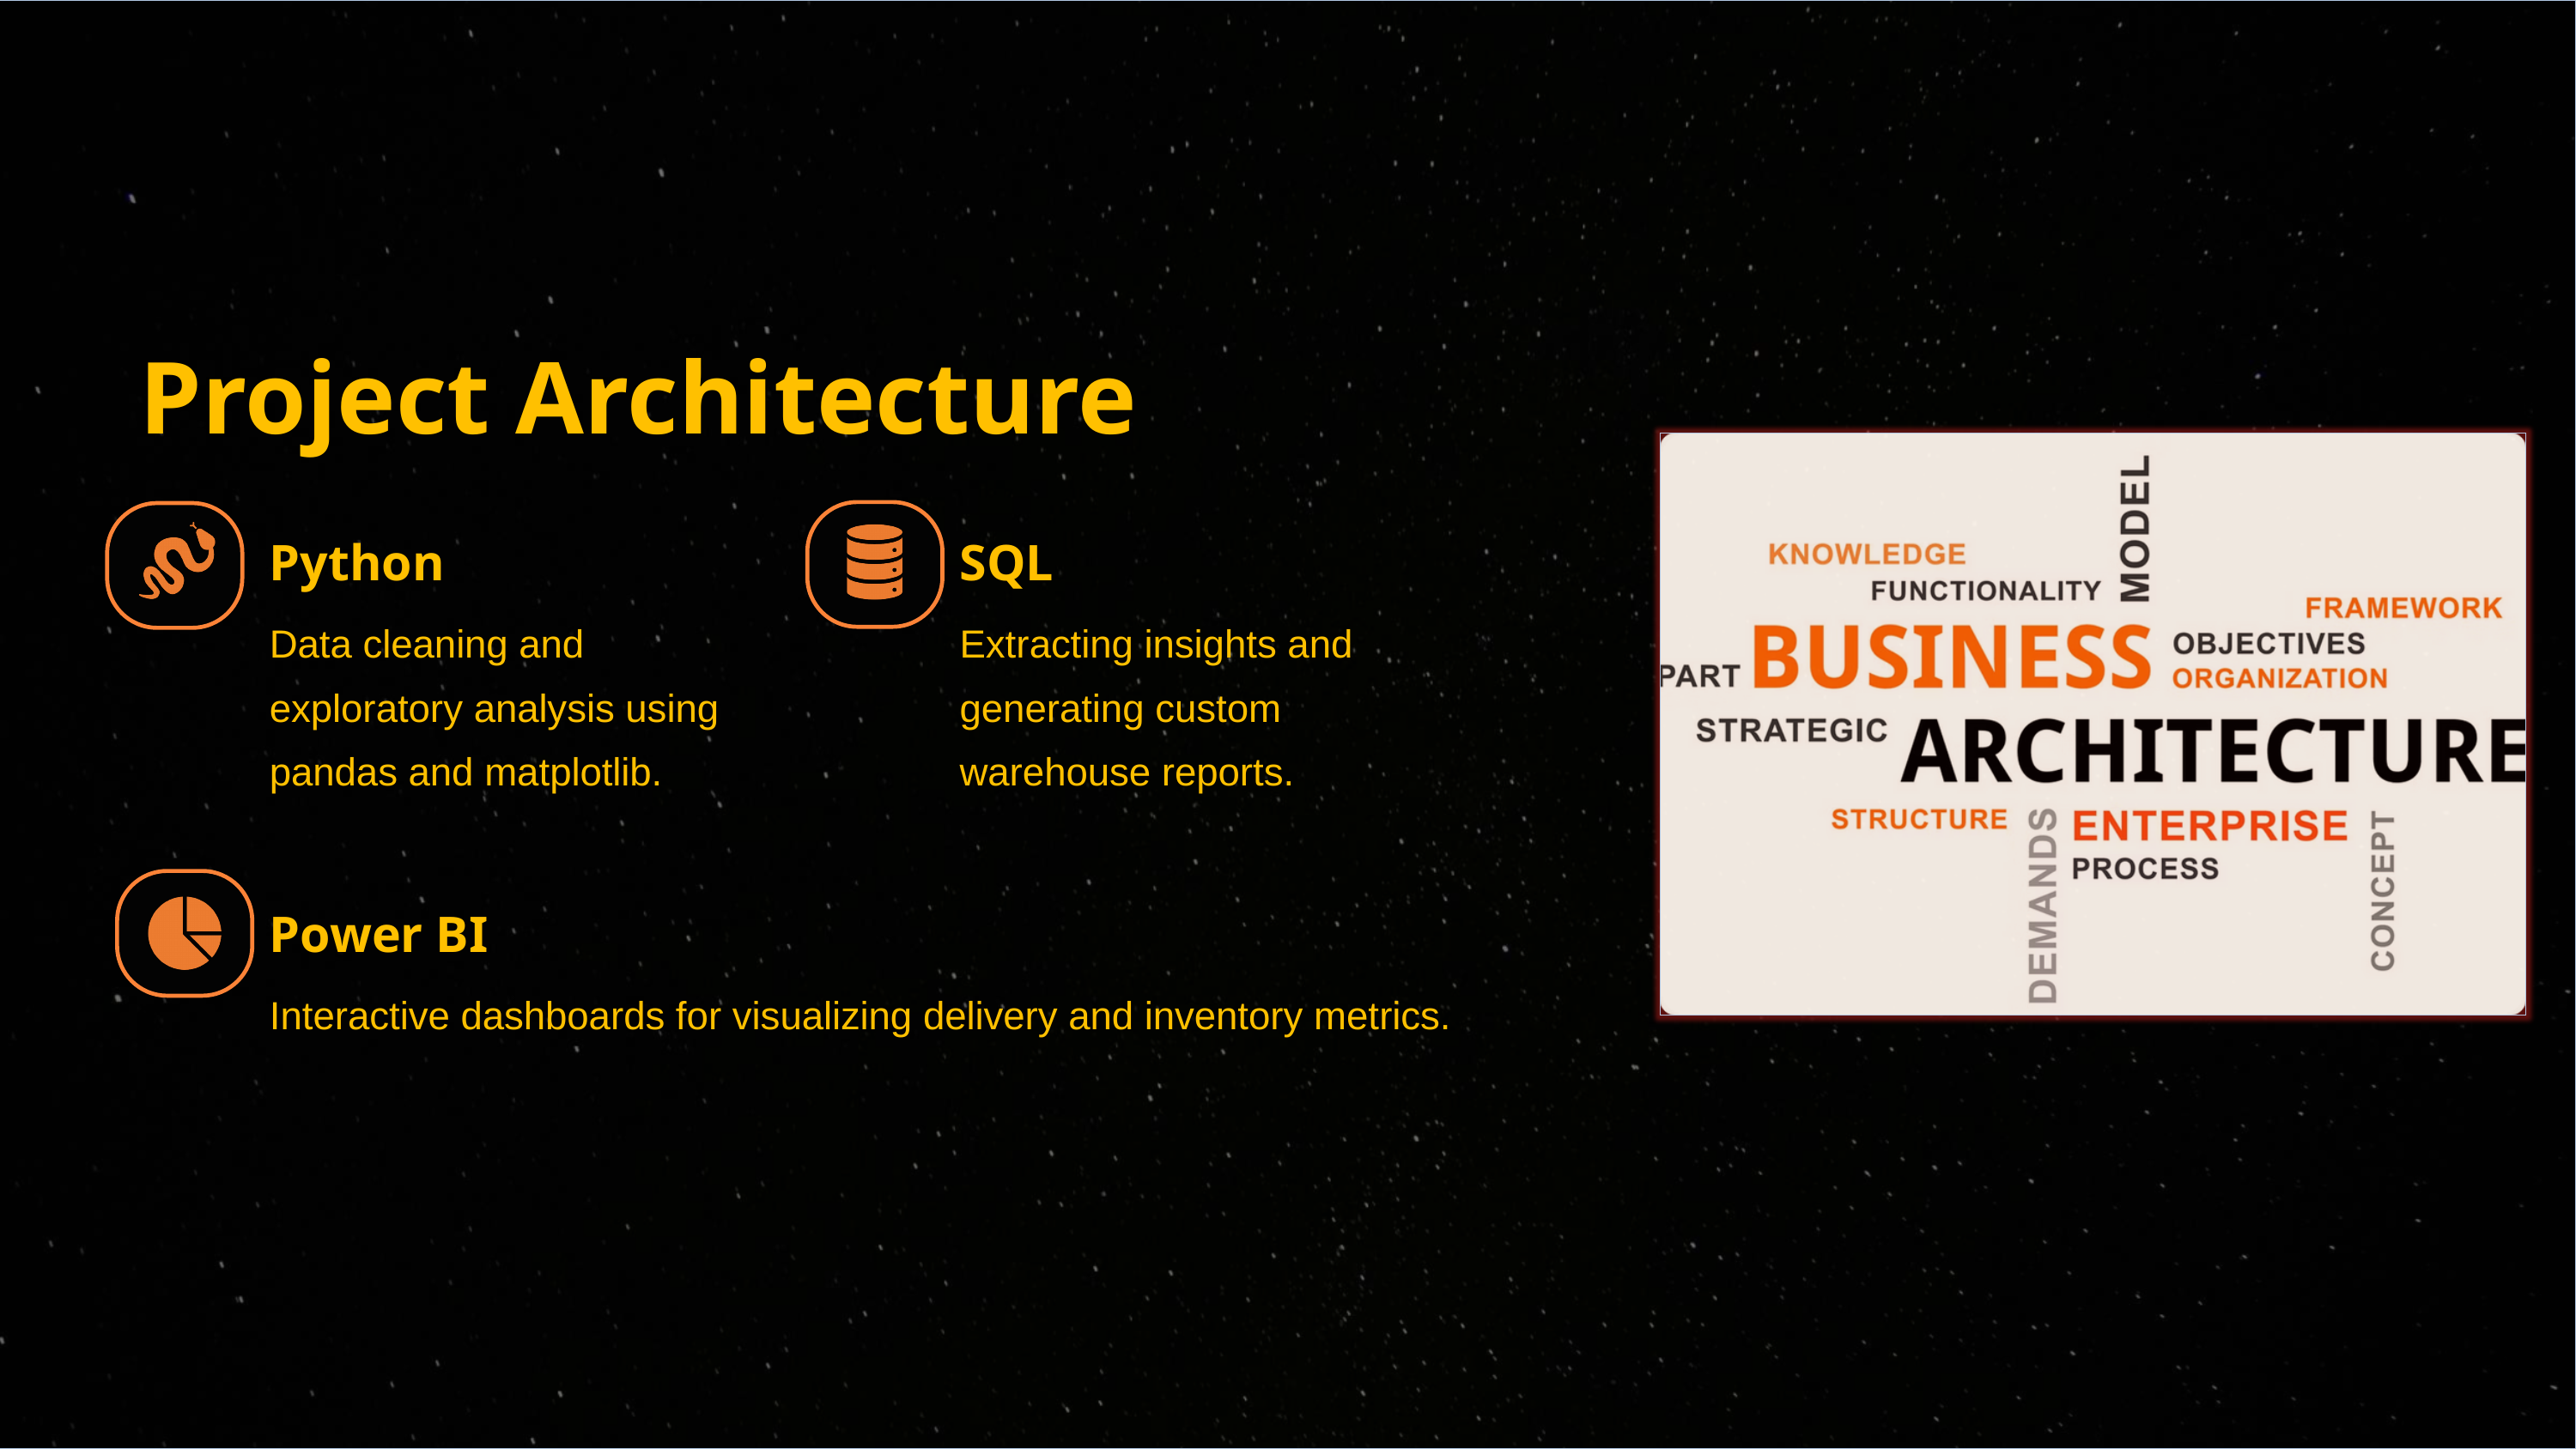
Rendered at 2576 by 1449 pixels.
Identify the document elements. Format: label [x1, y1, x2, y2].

text_box [0, 0, 2576, 1449]
text_box [805, 500, 945, 629]
text_box [105, 500, 245, 630]
text_box [114, 868, 255, 998]
